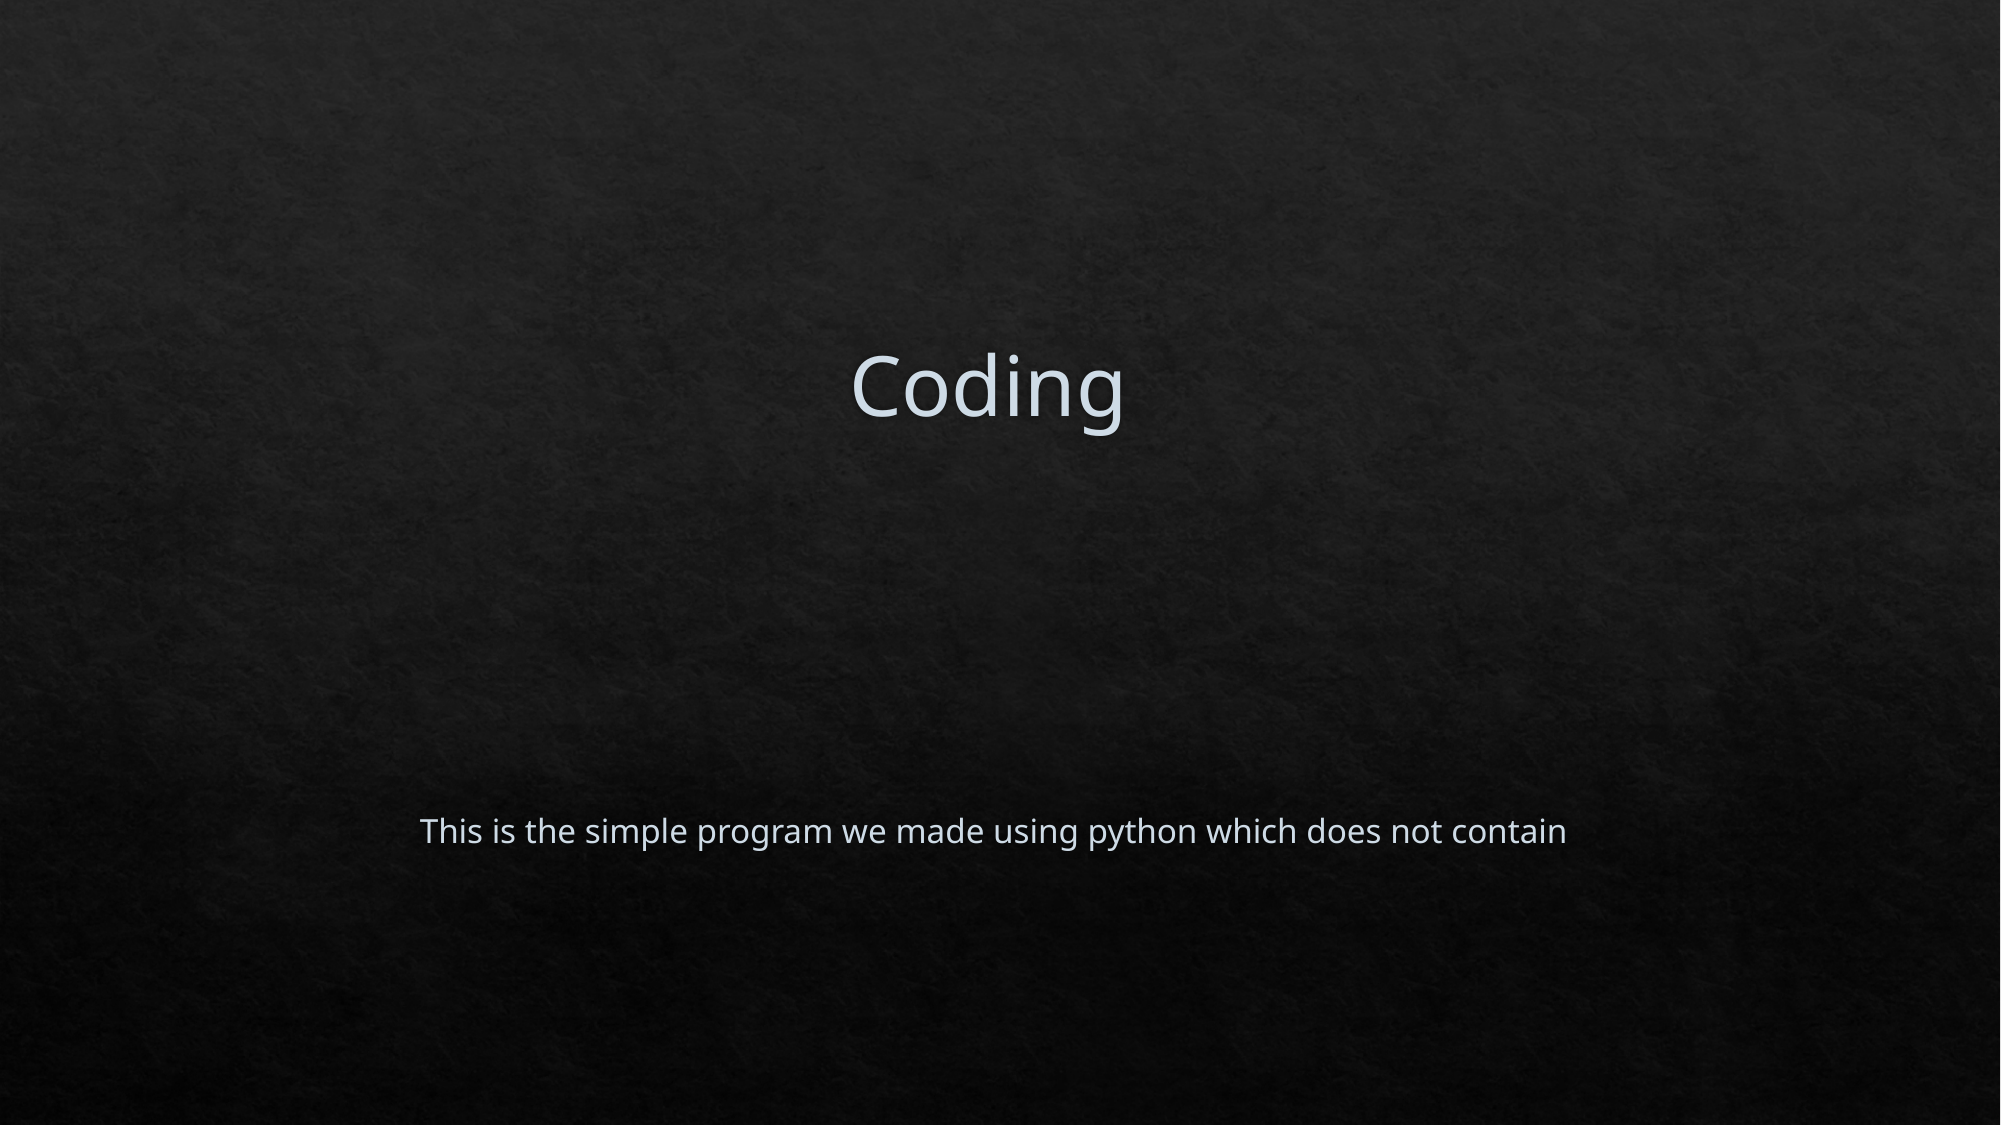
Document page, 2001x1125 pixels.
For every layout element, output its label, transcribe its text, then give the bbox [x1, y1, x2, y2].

list This is the simple program we made using python which does not contain [149, 704, 1849, 951]
title Coding [149, 99, 1849, 680]
